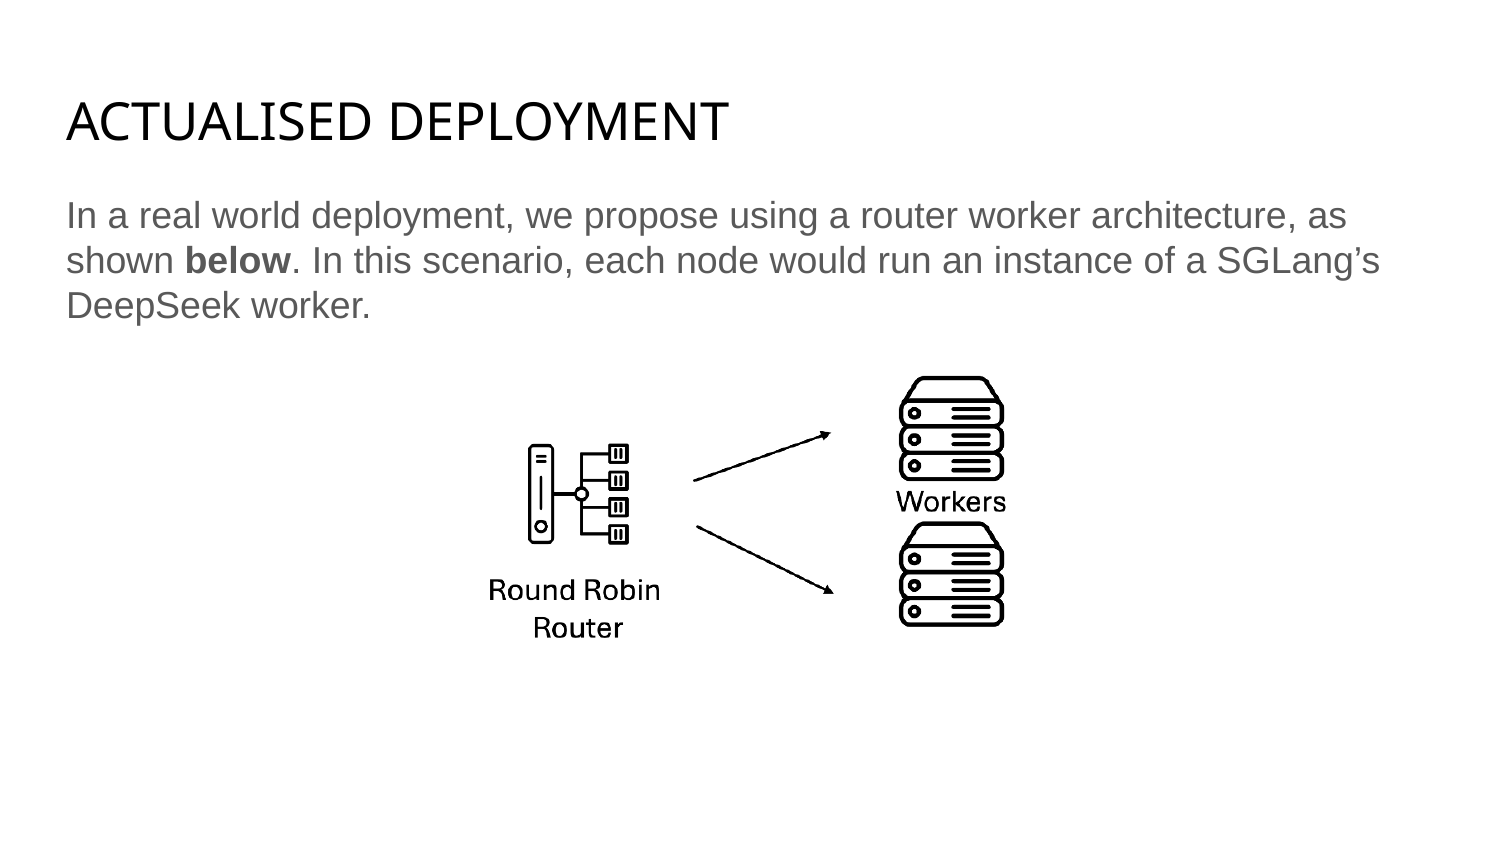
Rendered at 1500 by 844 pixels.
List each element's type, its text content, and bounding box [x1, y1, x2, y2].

title ACTUALISED DEPLOYMENT [51, 72, 803, 167]
picture [478, 366, 1022, 657]
text_box In a real world deployment, we propose using a router worker architecture, as shown below. In this scenario, each node would run an instance of a SGLang’s DeepSeek worker. [51, 176, 1424, 354]
